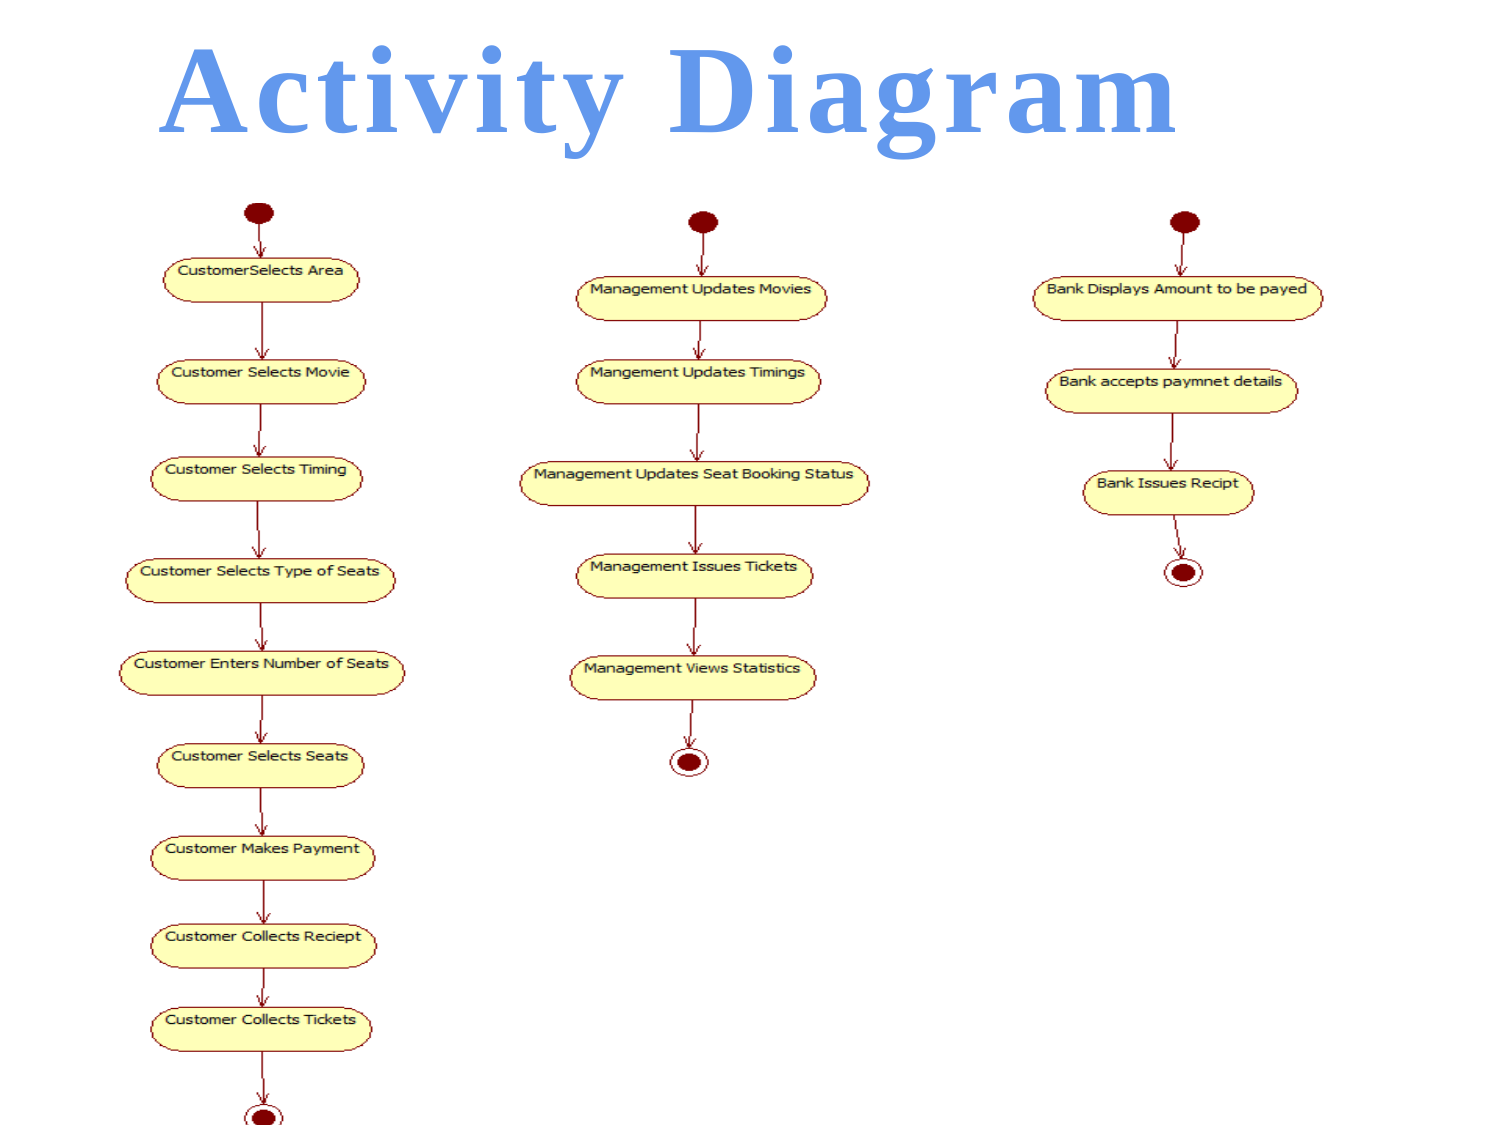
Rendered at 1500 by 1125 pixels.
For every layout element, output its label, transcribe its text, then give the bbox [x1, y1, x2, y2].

picture [88, 203, 1355, 1125]
text_box Activity Diagram [143, 0, 1195, 165]
